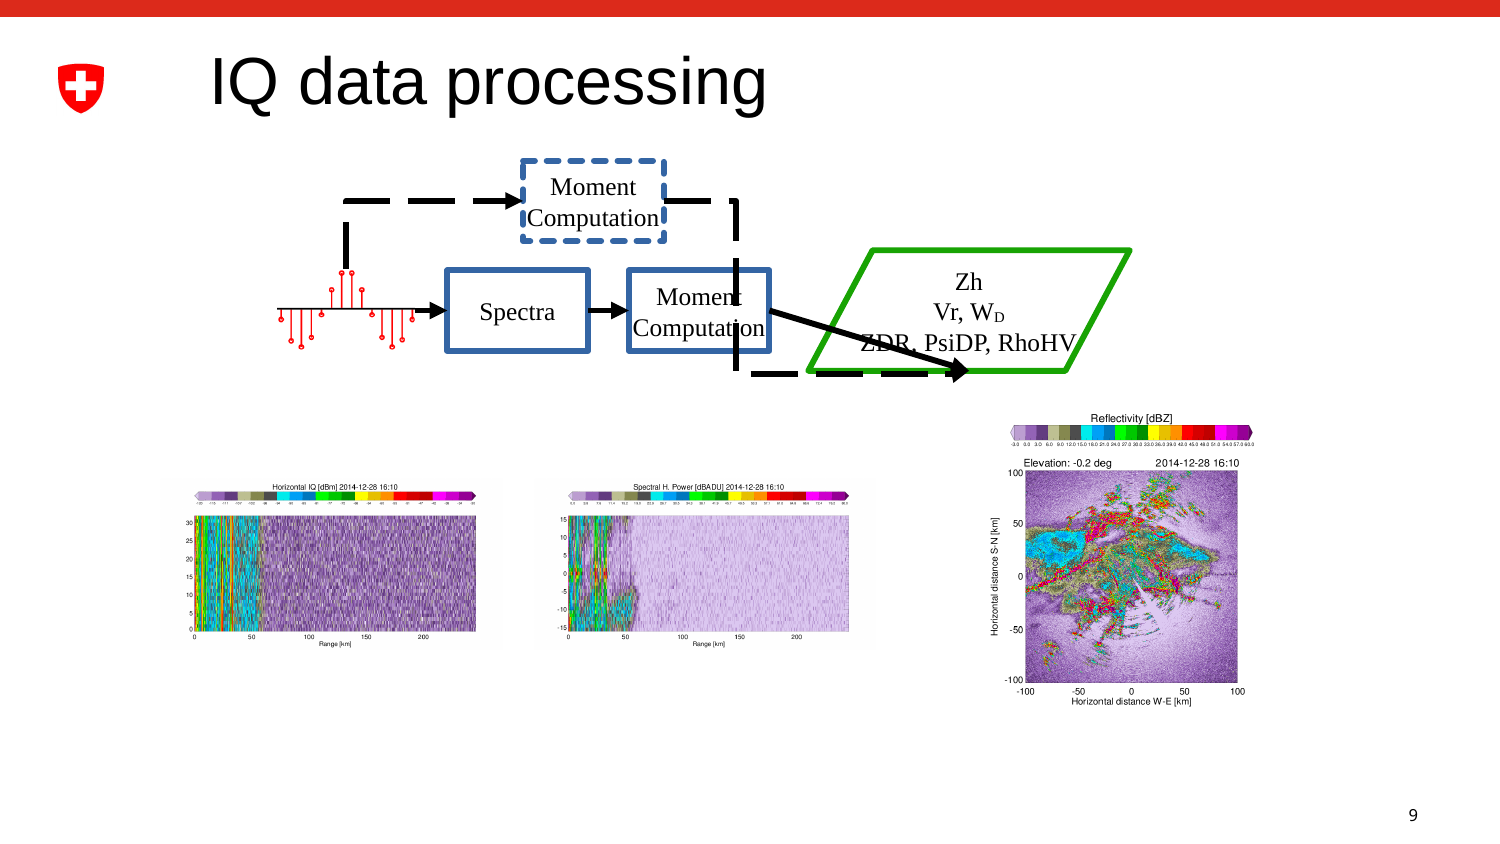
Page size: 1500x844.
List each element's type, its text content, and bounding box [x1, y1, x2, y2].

text_box Spectra [447, 270, 588, 351]
text_box Zh Vr, WD ZDR, PsiDP, RhoHV [832, 250, 1130, 371]
picture [160, 478, 503, 650]
picture [276, 269, 416, 350]
picture [534, 478, 876, 650]
picture [979, 410, 1282, 713]
text_box Moment Computation [523, 160, 664, 242]
title IQ data processing [194, 30, 1428, 147]
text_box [663, 200, 841, 311]
text_box Zh Vr, WD ZDR, PsiDP, RhoHV [808, 332, 948, 371]
text_box Moment Computation [628, 270, 770, 351]
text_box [400, 146, 470, 324]
